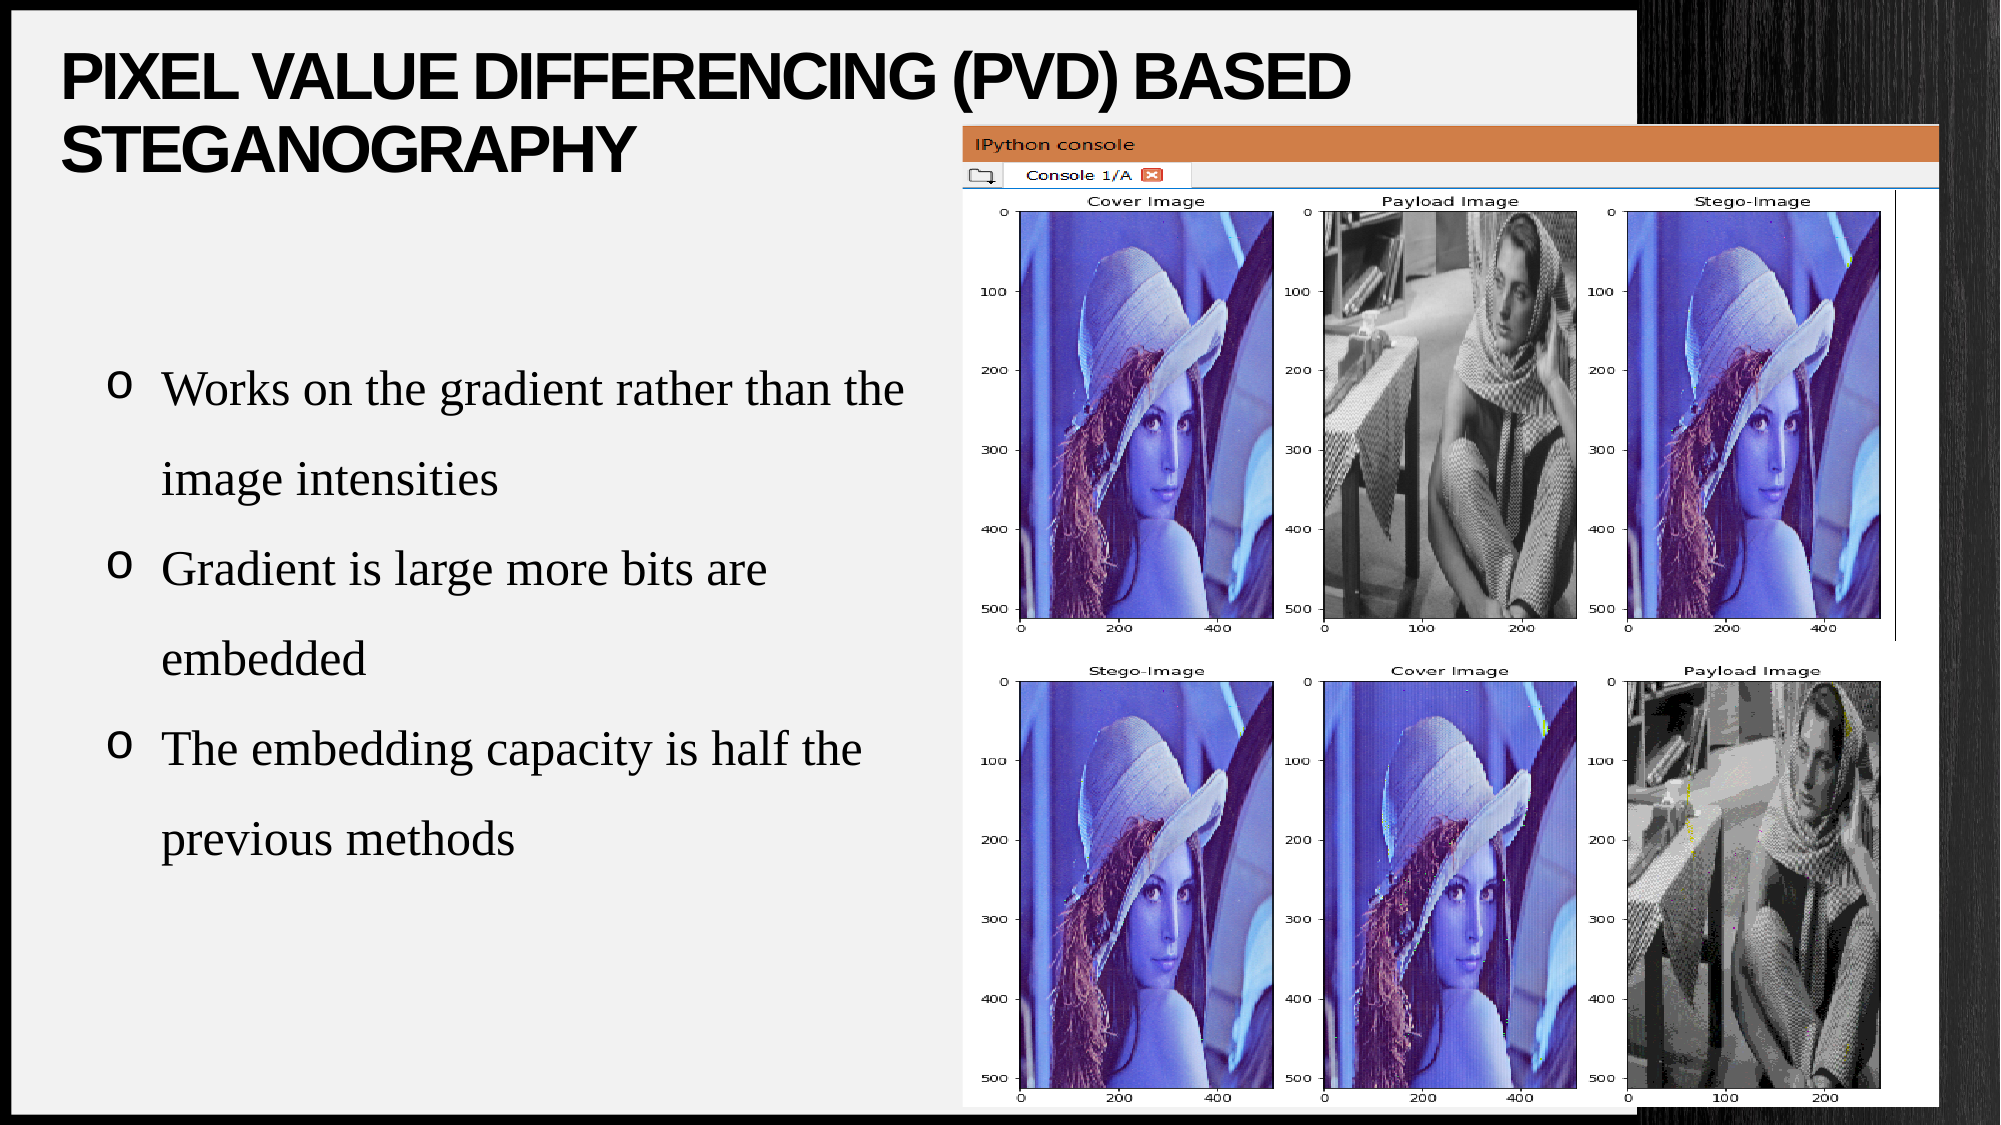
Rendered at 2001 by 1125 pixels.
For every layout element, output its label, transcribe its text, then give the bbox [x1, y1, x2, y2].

text_box Works on the gradient rather than the image intensities Gradient is large more bits are embedded The embedding capacity is half the previous methods [90, 318, 934, 874]
title Pixel Value Differencing (PVD) based steganography [60, 38, 1570, 191]
picture [962, 0, 2000, 1125]
